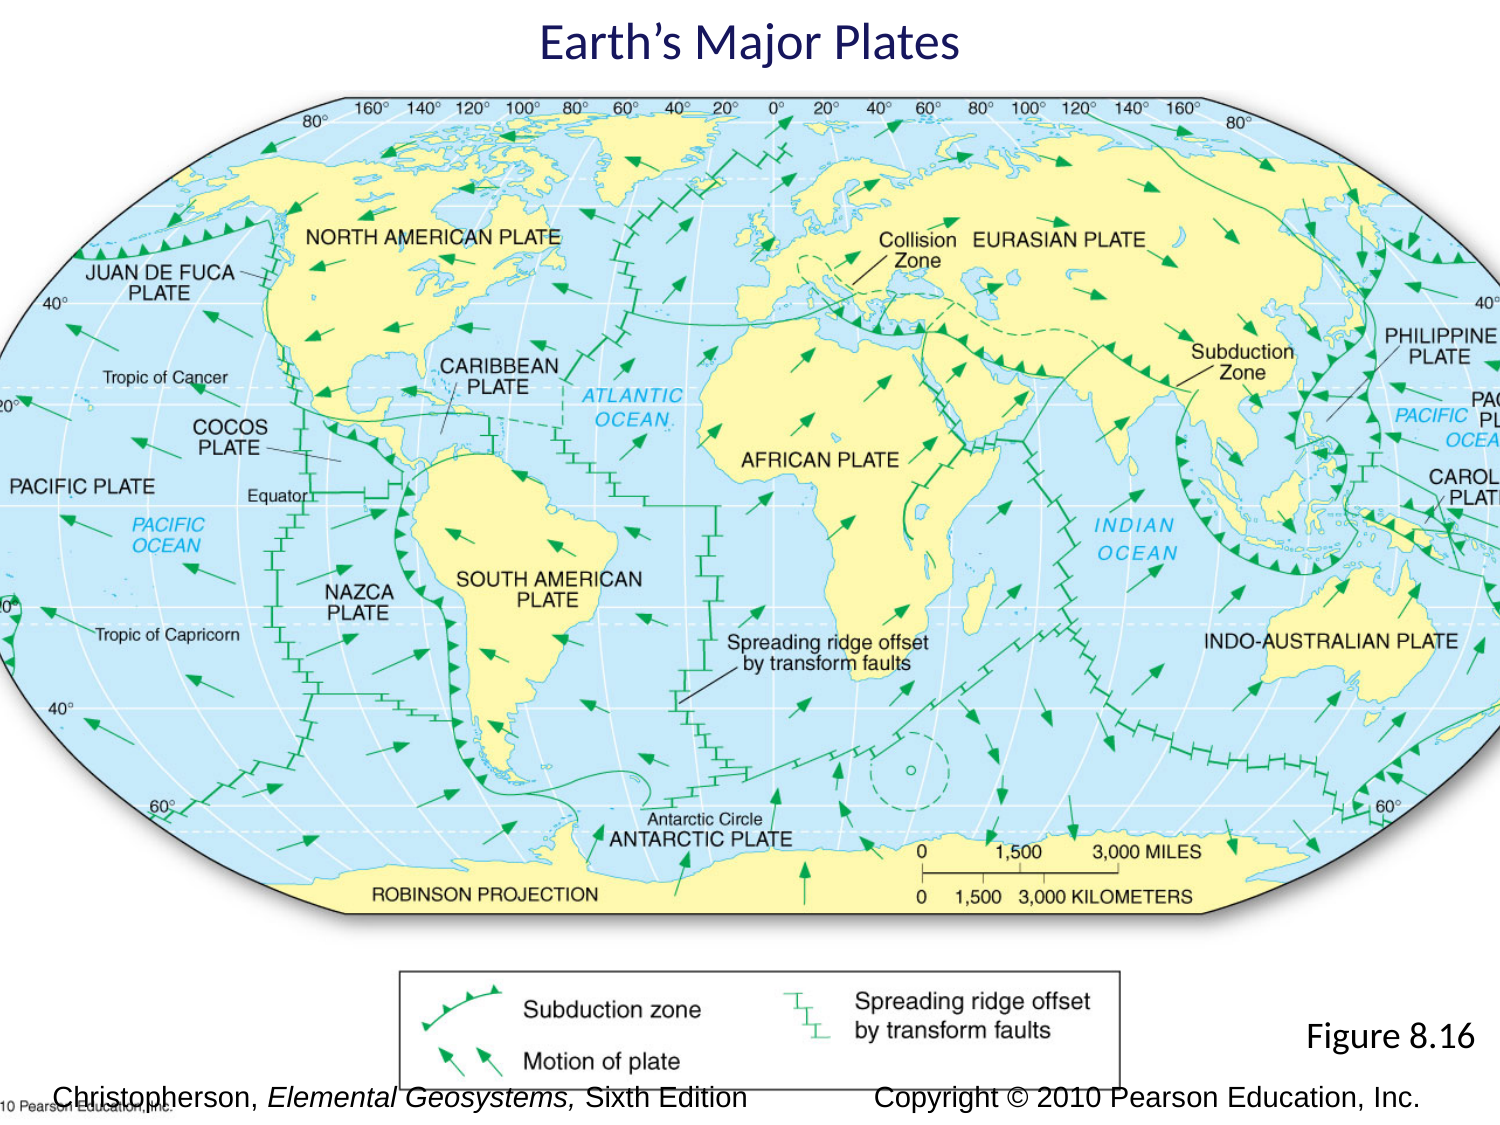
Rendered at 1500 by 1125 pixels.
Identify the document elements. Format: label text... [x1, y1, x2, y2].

title Earth’s Major Plates [112, 0, 1388, 78]
picture [0, 90, 1500, 1125]
